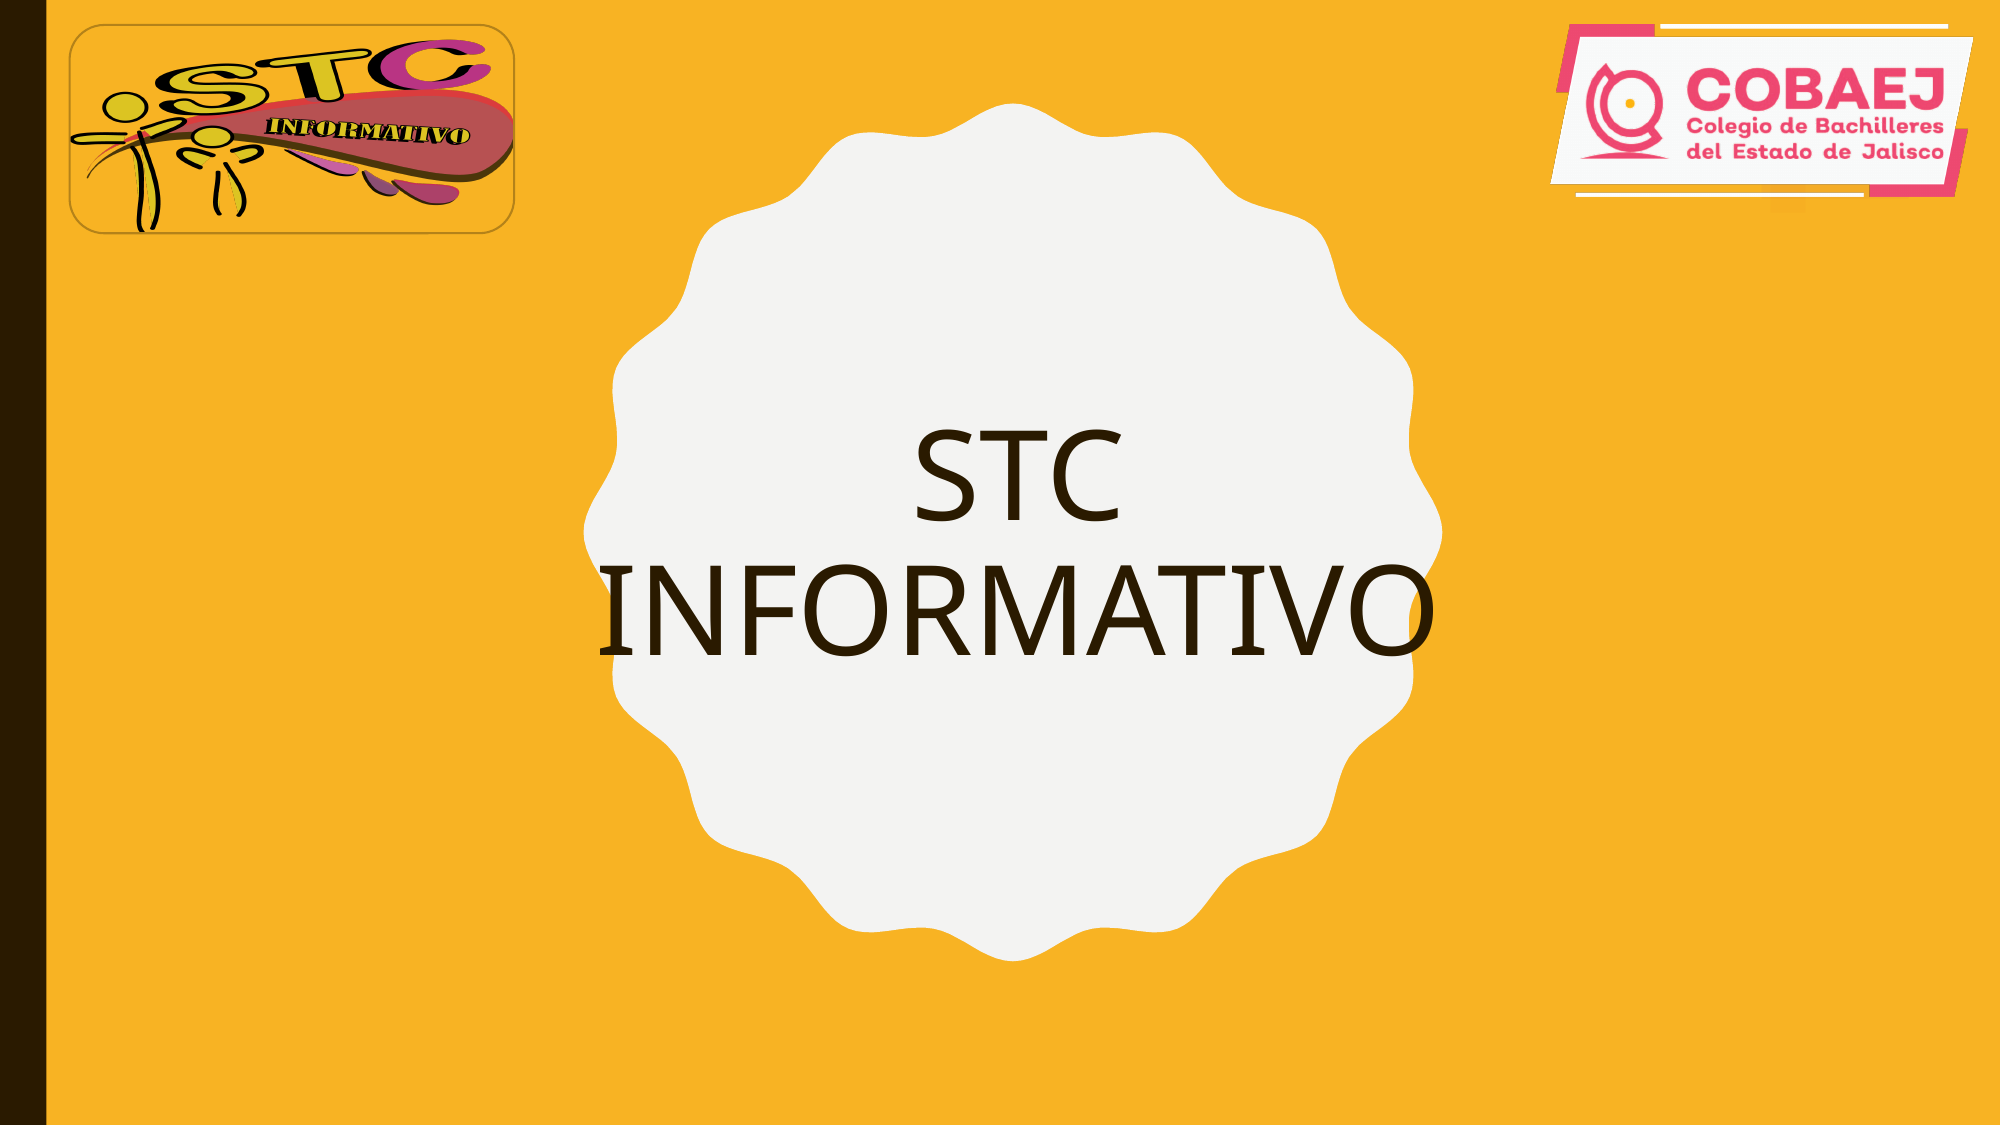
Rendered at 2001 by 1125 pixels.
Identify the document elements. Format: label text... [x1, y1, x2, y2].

text_box [69, 24, 515, 234]
title STC INFORMATIVO [512, 274, 1525, 851]
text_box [1549, 24, 1974, 198]
